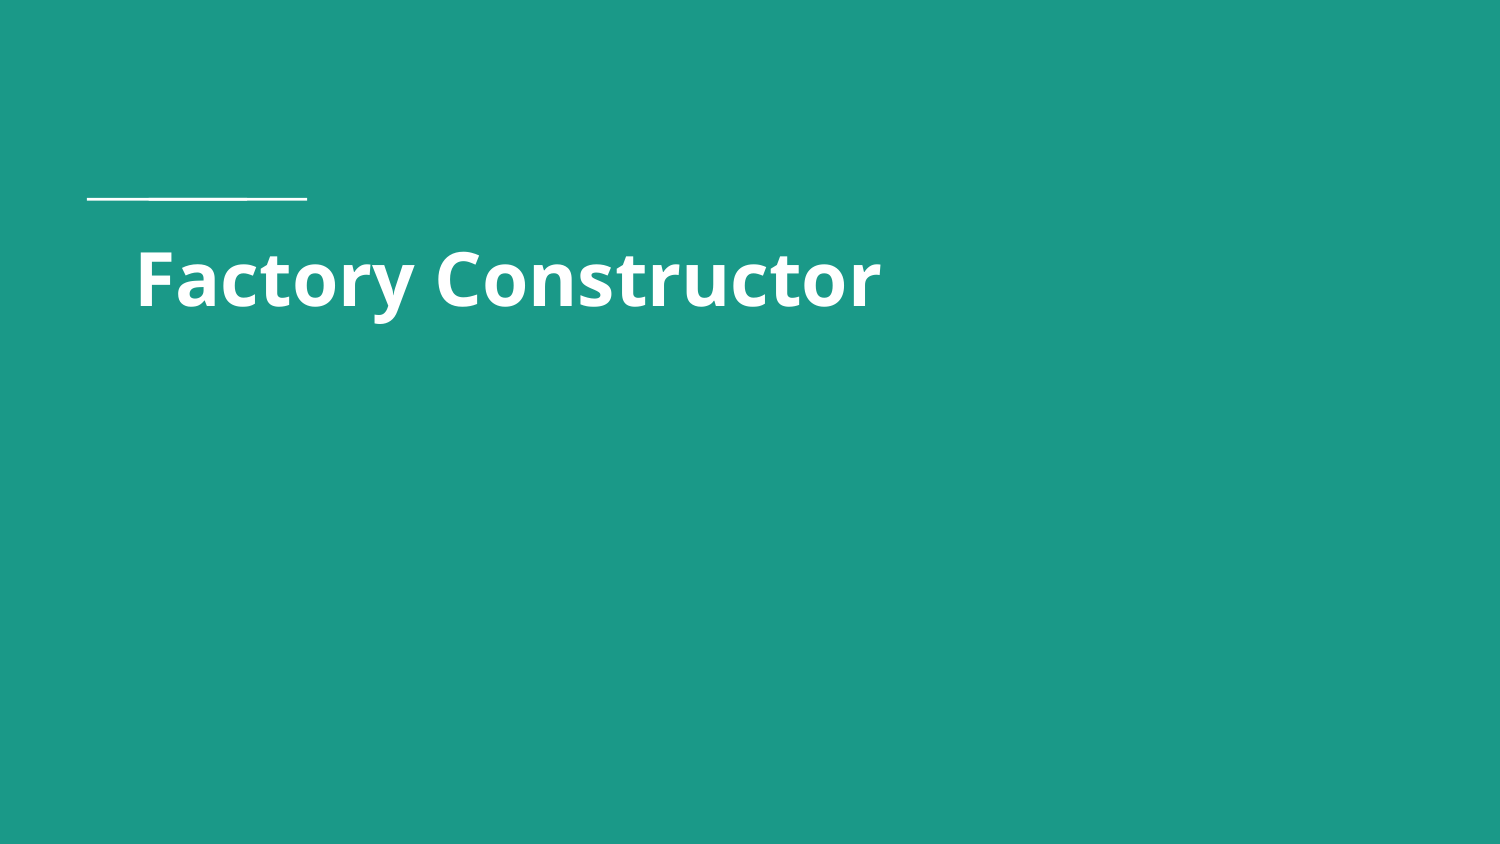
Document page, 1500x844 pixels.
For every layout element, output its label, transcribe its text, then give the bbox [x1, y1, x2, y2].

title Factory Constructor [119, 216, 1381, 466]
